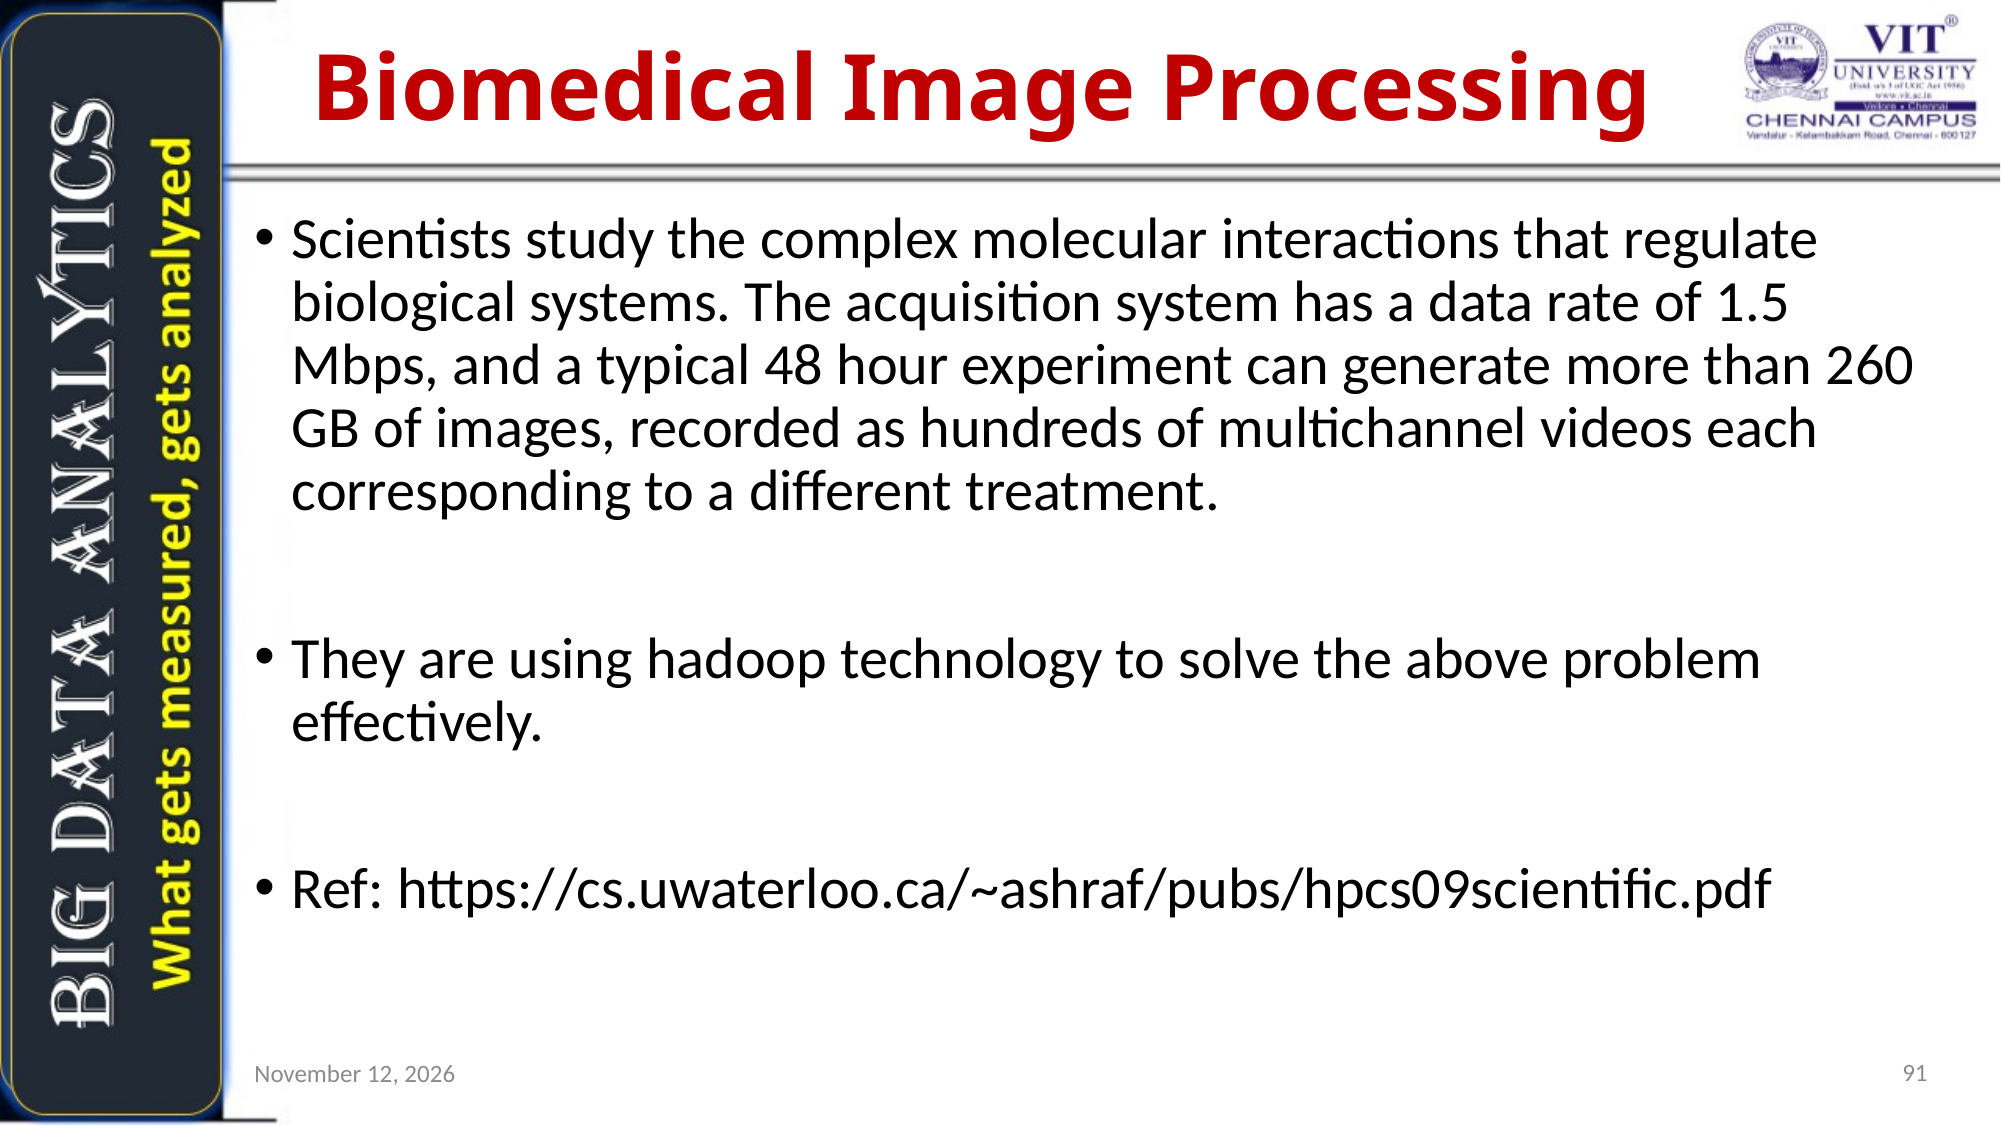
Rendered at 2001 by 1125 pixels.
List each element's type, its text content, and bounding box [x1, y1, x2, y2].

slide_number 91 [1778, 1040, 1943, 1103]
picture [0, 0, 2001, 1125]
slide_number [239, 1042, 588, 1103]
list Scientists study the complex molecular interactions that regulate biological systems. The acquisition system has a data rate of 1.5 Mbps, and a typical 48 hour experiment can generate more than 260 GB of images, recorded as hundreds of multichannel videos each corresponding to a different treatment. They are using hadoop technology to solve the above problem effectively. Ref: https://cs.uwaterloo.ca/~ashraf/pubs/hpcs09scientific.pdf [239, 200, 1965, 1017]
title Biomedical Image Processing [239, 16, 1725, 167]
